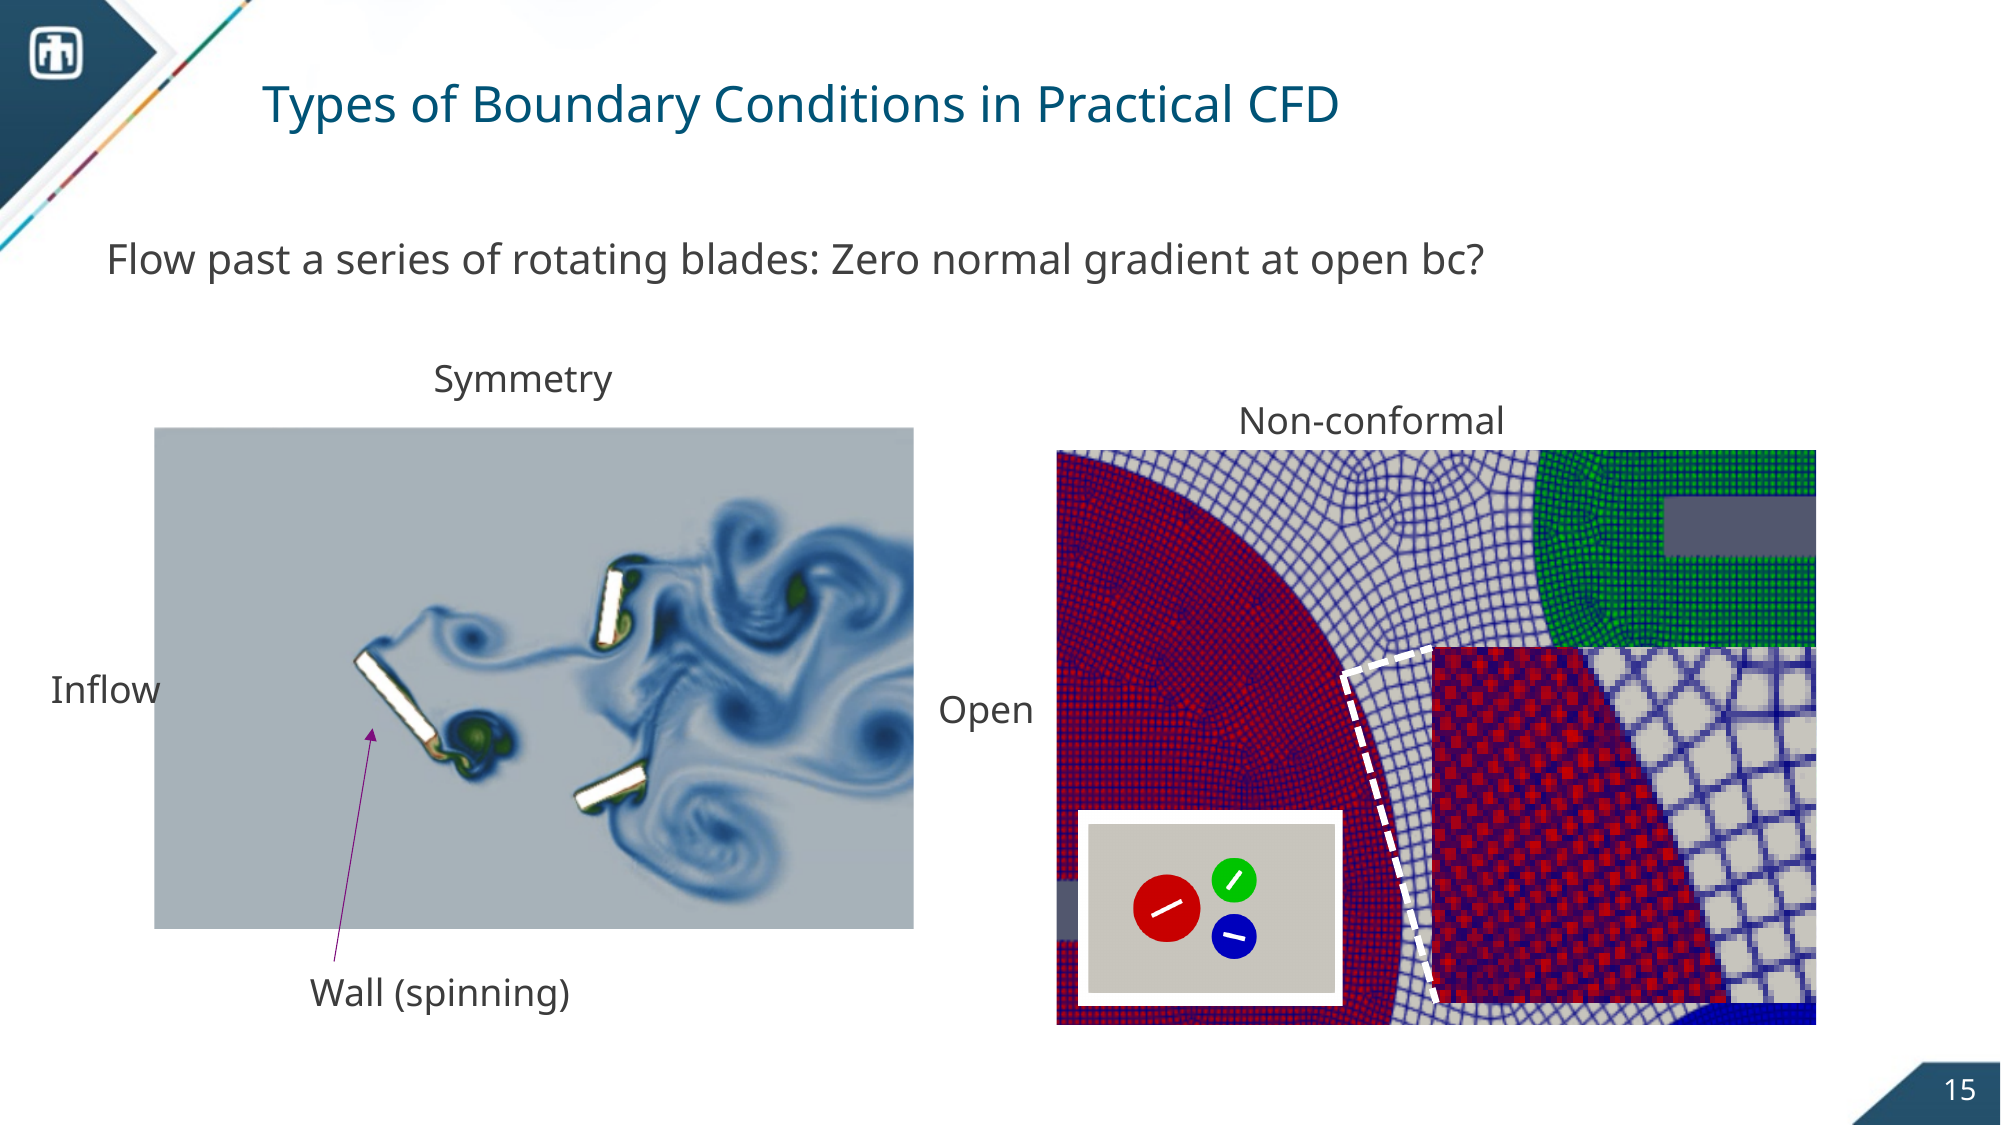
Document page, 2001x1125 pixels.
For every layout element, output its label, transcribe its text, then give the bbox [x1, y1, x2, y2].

picture [0, 0, 2001, 1125]
slide_number 15 [1919, 1061, 2000, 1122]
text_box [1056, 450, 1816, 1025]
title Types of Boundary Conditions in Practical CFD [262, 42, 1919, 170]
text_box Symmetry [418, 348, 628, 408]
list Flow past a series of rotating blades: Zero normal gradient at open bc? [106, 231, 1919, 988]
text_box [334, 728, 373, 962]
